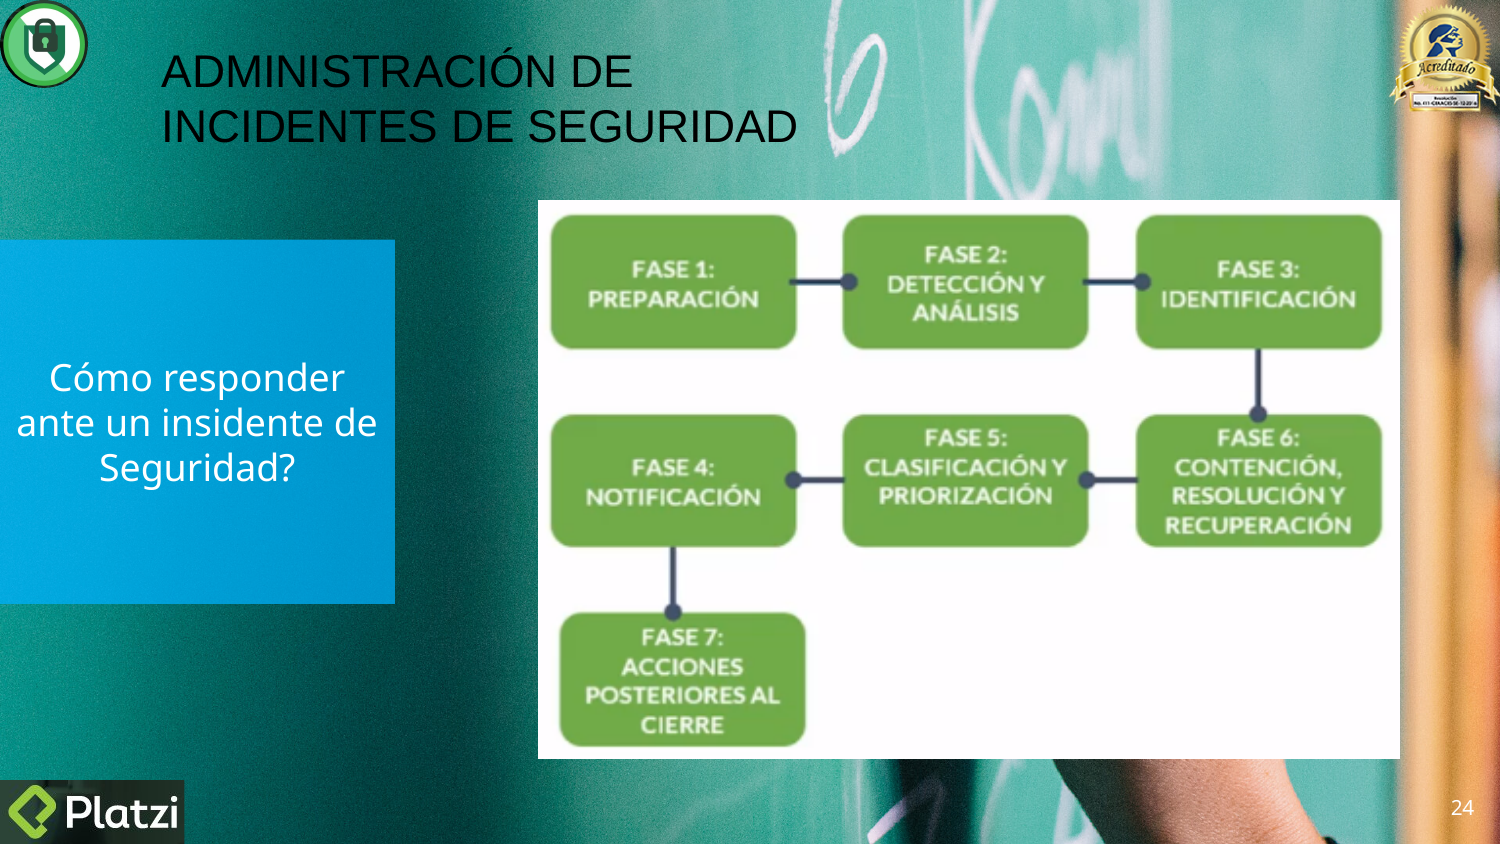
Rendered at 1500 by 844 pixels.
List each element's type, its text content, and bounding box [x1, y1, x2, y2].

slide_number 24 [1399, 779, 1490, 844]
text_box ADMINISTRACIÓN DE INCIDENTES DE SEGURIDAD [146, 27, 883, 169]
picture [0, 0, 1500, 844]
title Cómo responder ante un insidente de Seguridad? [0, 239, 395, 604]
